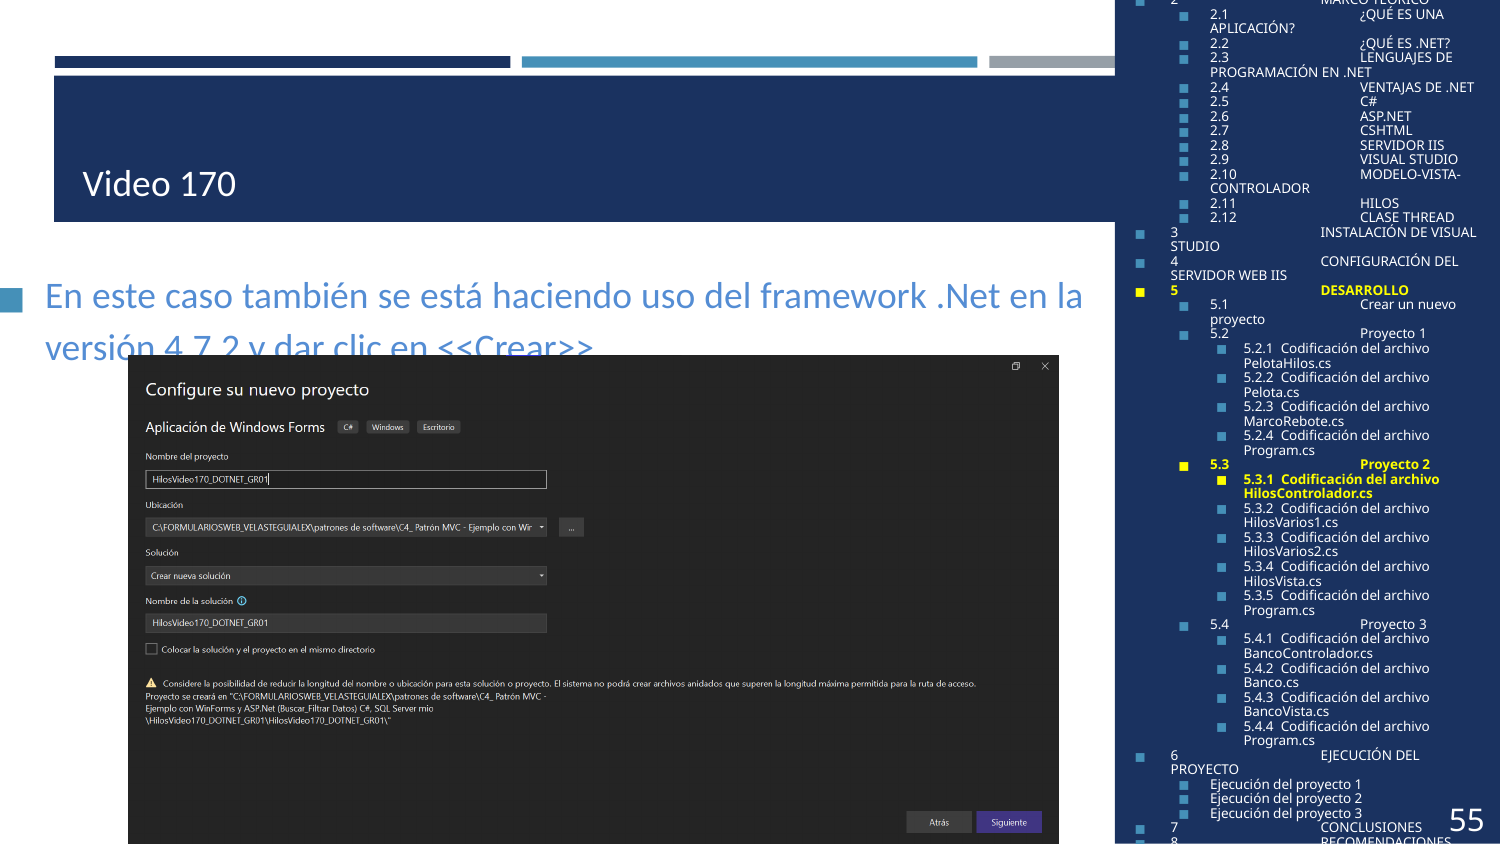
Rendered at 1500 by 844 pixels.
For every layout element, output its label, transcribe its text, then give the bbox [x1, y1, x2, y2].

text_box [1114, 0, 1500, 75]
title Video 170 [71, 75, 1121, 210]
text_box 1 OBJETIVOS 2 MARCO TEÓRICO 2.1 ¿QUÉ ES UNA APLICACIÓN? 2.2 ¿QUÉ ES .NET? 2.3 LENGUAJES DE PROGRAMACIÓN EN .NET 2.4 VENTAJAS DE .NET 2.5 C# 2.6 ASP.NET 2.7 CSHTML 2.8 SERVIDOR IIS 2.9 VISUAL STUDIO 2.10 MODELO-VISTA-CONTROLADOR 2.11 HILOS 2.12 CLASE THREAD 3 INSTALACIÓN DE VISUAL STUDIO 4 CONFIGURACIÓN DEL SERVIDOR WEB IIS 5 DESARROLLO 5.1 Crear un nuevo proyecto 5.2 Proyecto 1 5.2.1 Codificación del archivo PelotaHilos.cs 5.2.2 Codificación del archivo Pelota.cs 5.2.3 Codificación del archivo MarcoRebote.cs 5.2.4 Codificación del archivo Program.cs 5.3 Proyecto 2 5.3.1 Codificación del archivo HilosControlador.cs 5.3.2 Codificación del archivo HilosVarios1.cs 5.3.3 Codificación del archivo HilosVarios2.cs 5.3.4 Codificación del archivo HilosVista.cs 5.3.5 Codificación del archivo Program.cs 5.4 Proyecto 3 5.4.1 Codificación del archivo BancoControlador.cs 5.4.2 Codificación del archivo Banco.cs 5.4.3 Codificación del archivo BancoVista.cs 5.4.4 Codificación del archivo Program.cs 6 EJECUCIÓN DEL PROYECTO Ejecución del proyecto 1 Ejecución del proyecto 2 Ejecución del proyecto 3 7 CONCLUSIONES 8 RECOMENDACIONES 9 BIBLIOGRAFÍA [1121, 30, 1500, 814]
text_box 55 [1437, 814, 1500, 844]
text_box [1114, 210, 1437, 844]
list En este caso también se está haciendo uso del framework .Net en la versión 4.7.2 y dar clic en <<Crear>>. [0, 82, 1097, 629]
picture [127, 355, 1059, 844]
